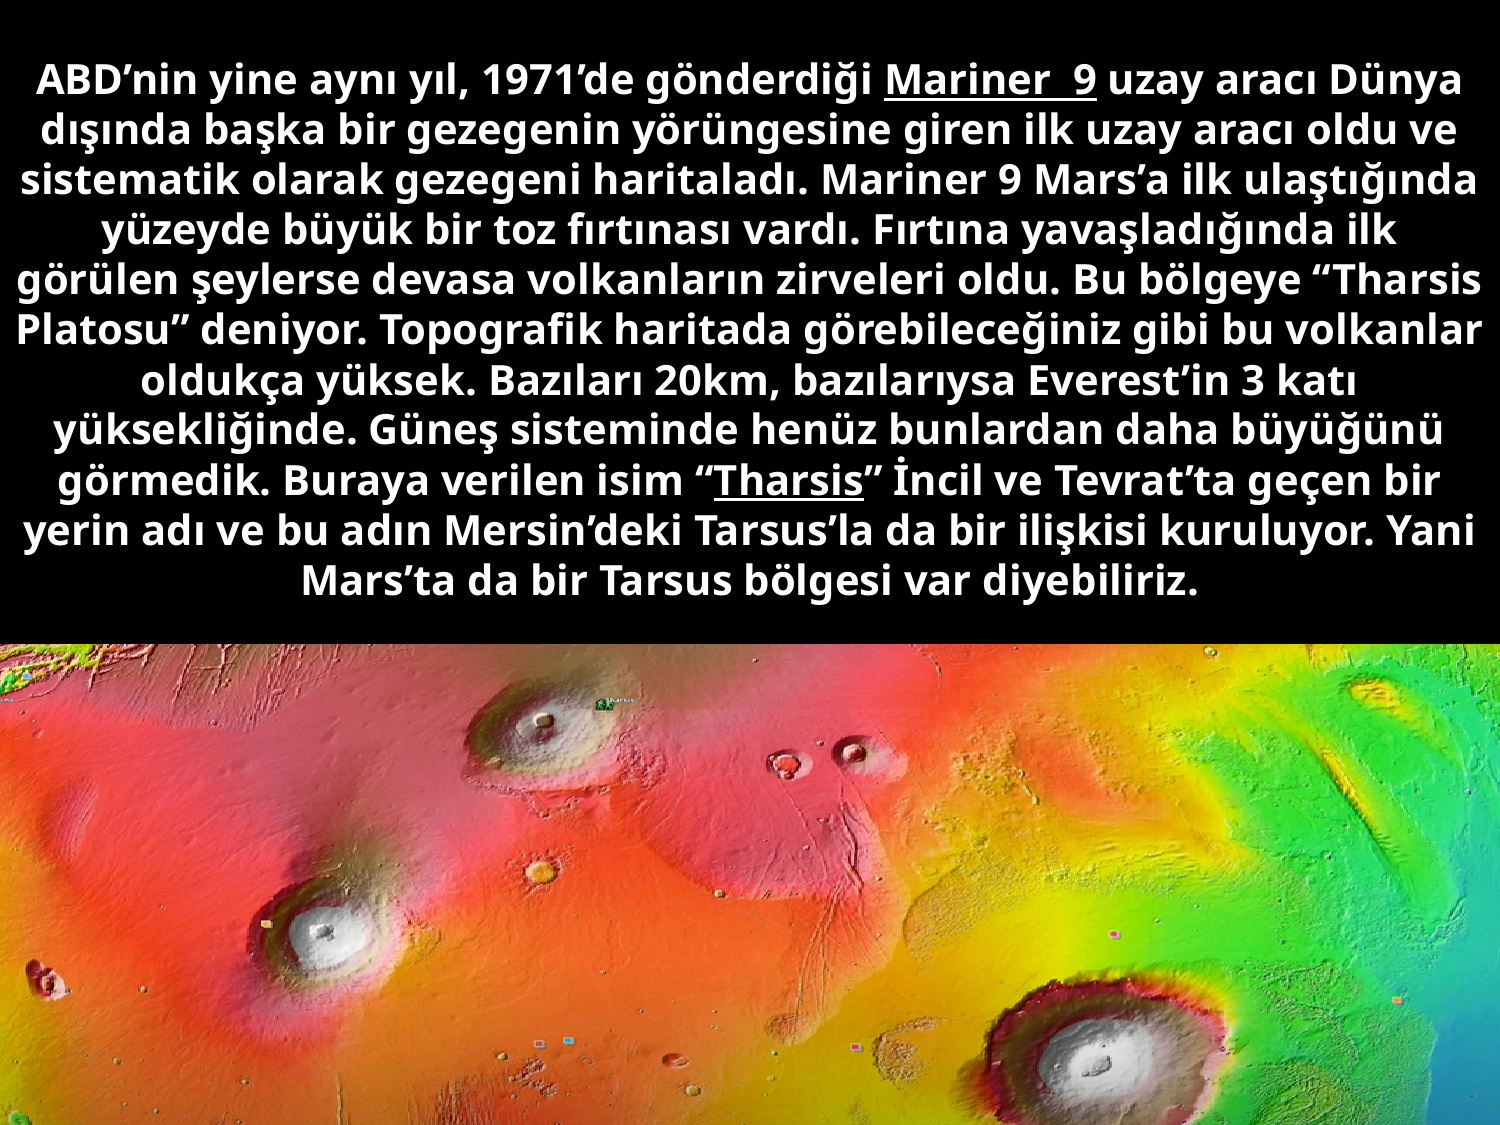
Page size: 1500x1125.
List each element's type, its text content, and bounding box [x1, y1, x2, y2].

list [0, 644, 1500, 1125]
title ABD’nin yine aynı yıl, 1971’de gönderdiği Mariner 9 uzay aracı Dünya dışında başka bir gezegenin yörüngesine giren ilk uzay aracı oldu ve sistematik olarak gezegeni haritaladı. Mariner 9 Mars’a ilk ulaştığında yüzeyde büyük bir toz fırtınası vardı. Fırtına yavaşladığında ilk görülen şeylerse devasa volkanların zirveleri oldu. Bu bölgeye “Tharsis Platosu” deniyor. Topografik haritada görebileceğiniz gibi bu volkanlar oldukça yüksek. Bazıları 20km, bazılarıysa Everest’in 3 katı yüksekliğinde. Güneş sisteminde henüz bunlardan daha büyüğünü görmedik. Buraya verilen isim “Tharsis” İncil ve Tevrat’ta geçen bir yerin adı ve bu adın Mersin’deki Tarsus’la da bir ilişkisi kuruluyor. Yani Mars’ta da bir Tarsus bölgesi var diyebiliriz. [0, 0, 1500, 644]
